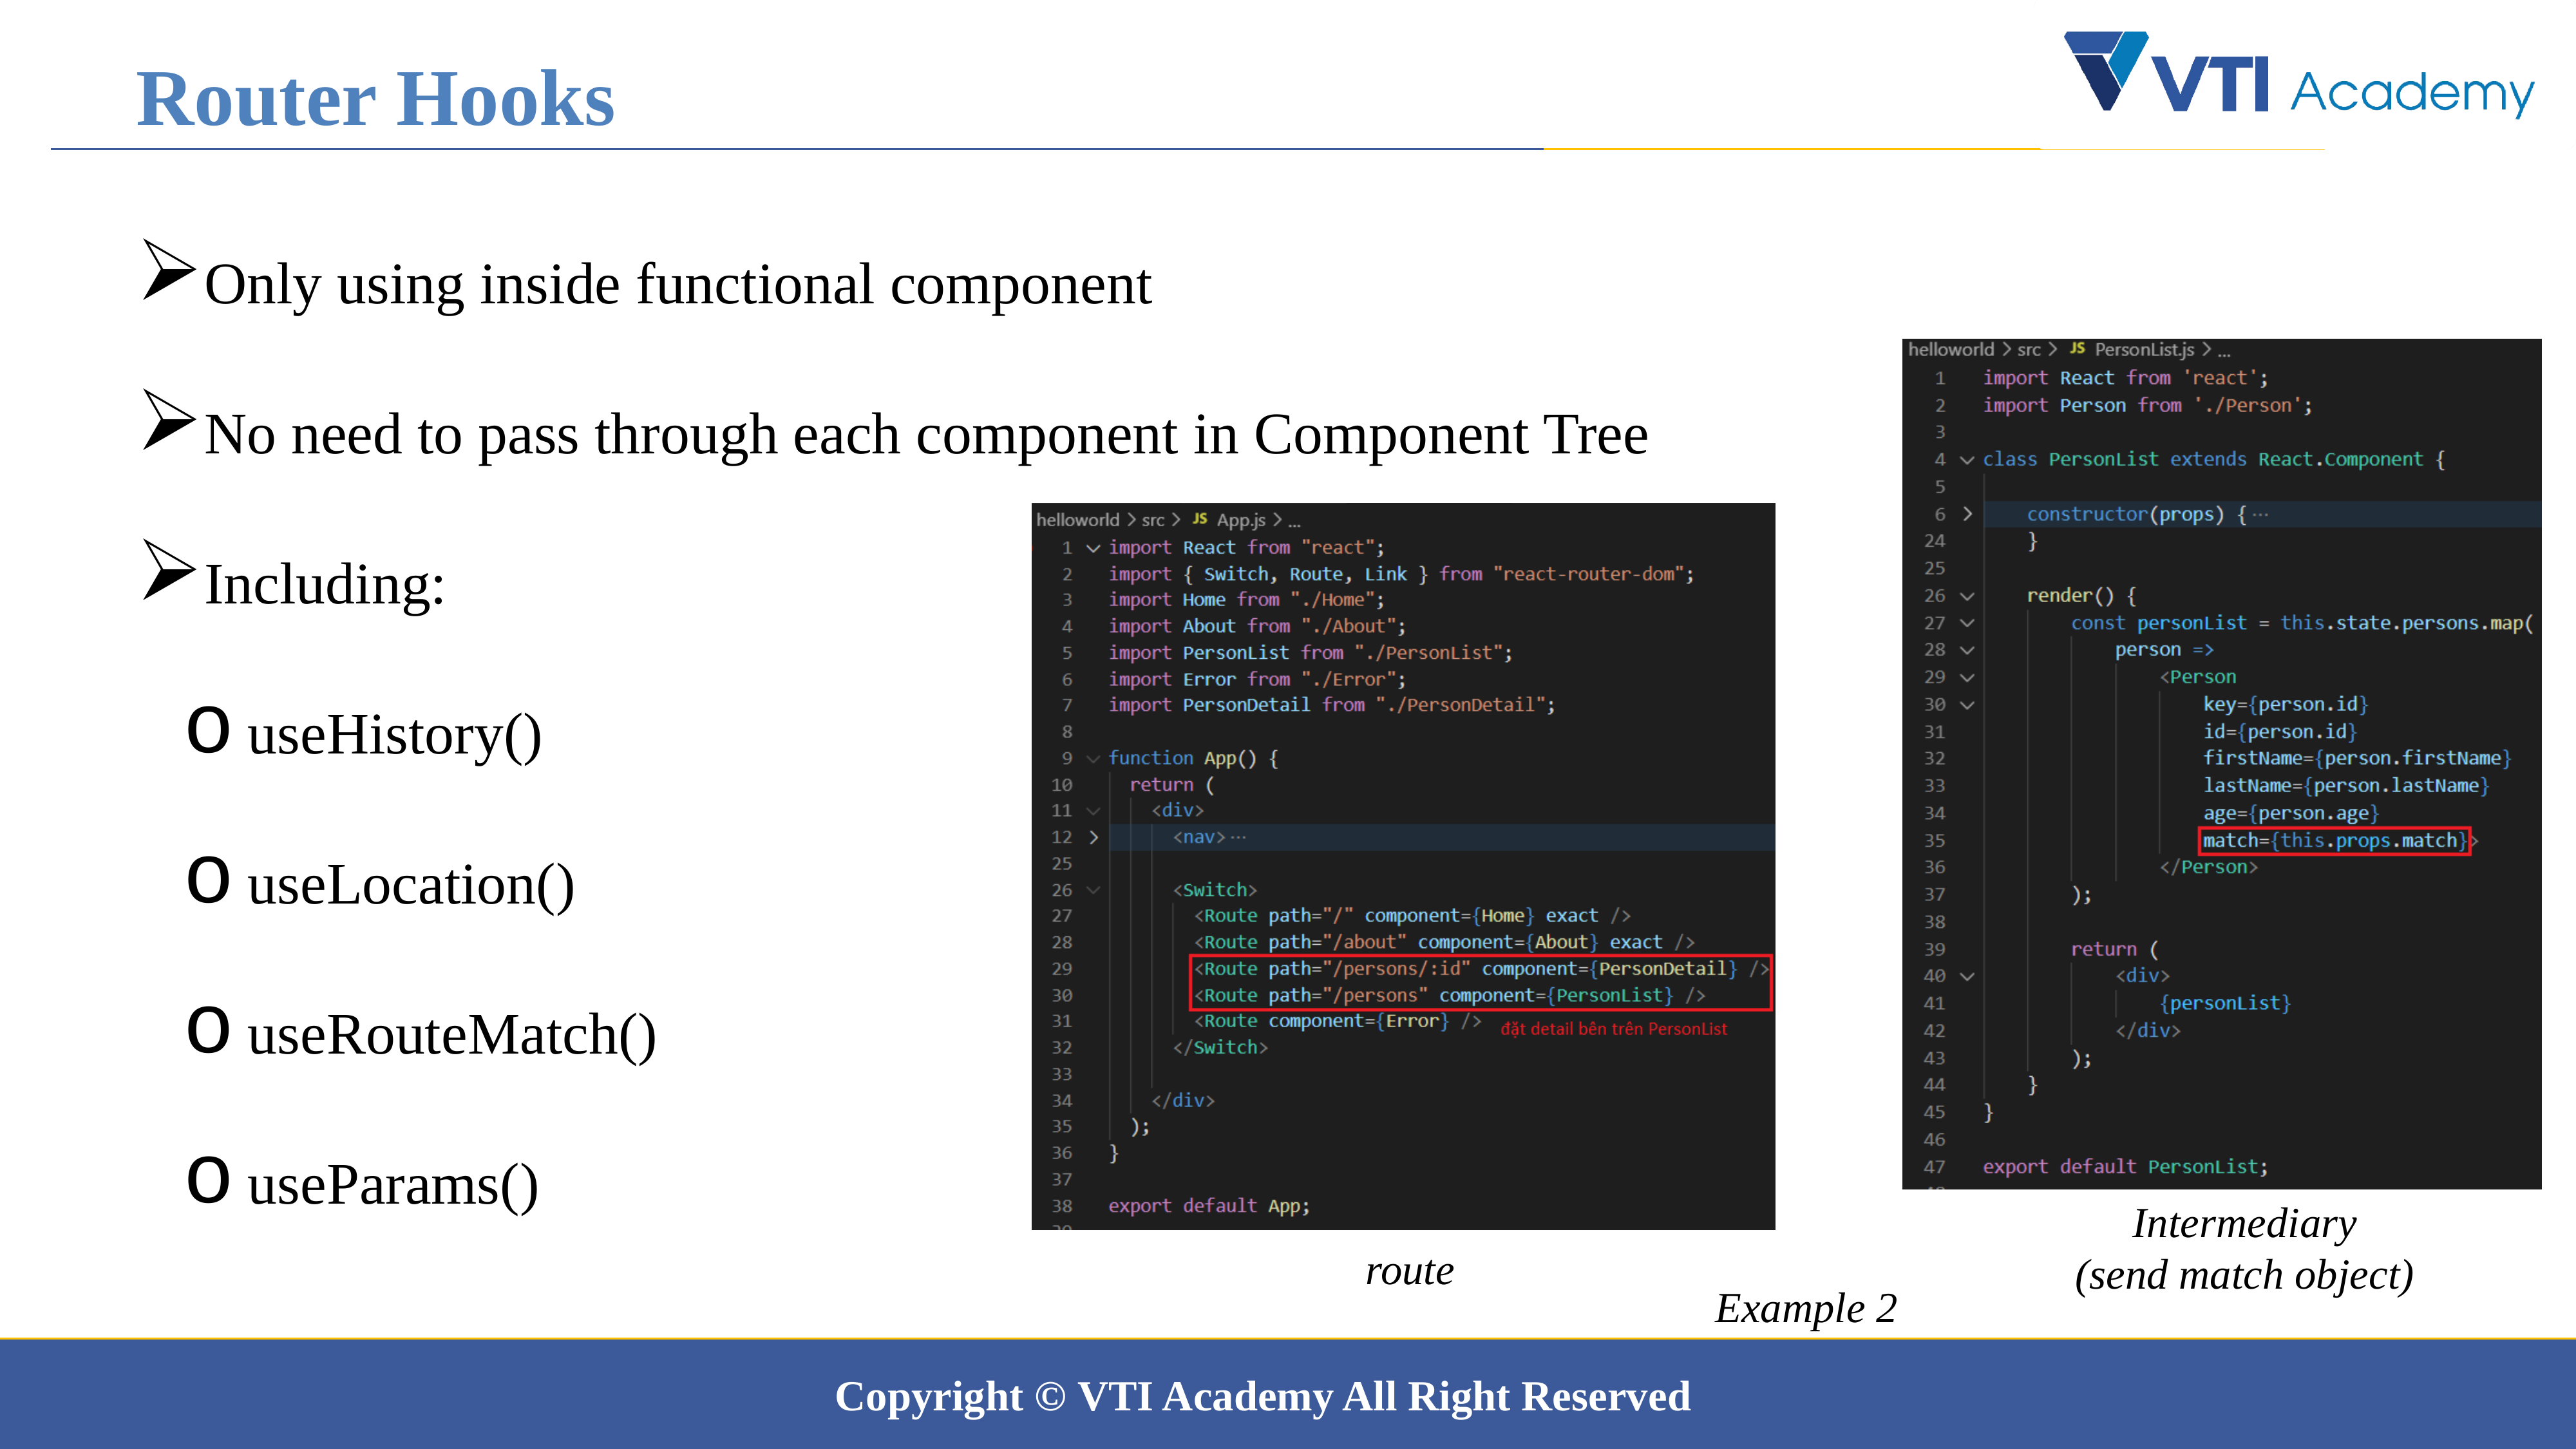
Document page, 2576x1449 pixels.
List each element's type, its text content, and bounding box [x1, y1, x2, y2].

text_box Intermediary (send match object) [2065, 1190, 2425, 1302]
text_box Only using inside functional component No need to pass through each component in Component Tree Including: useHistory() useLocation() useRouteMatch() useParams() [126, 240, 1852, 1255]
picture [1032, 503, 1776, 1230]
picture [1902, 338, 2542, 1190]
text_box route [1356, 1236, 1465, 1298]
picture [2034, 0, 2576, 149]
text_box Example 2 [1705, 1275, 1908, 1336]
text_box Router Hooks [126, 60, 1774, 126]
